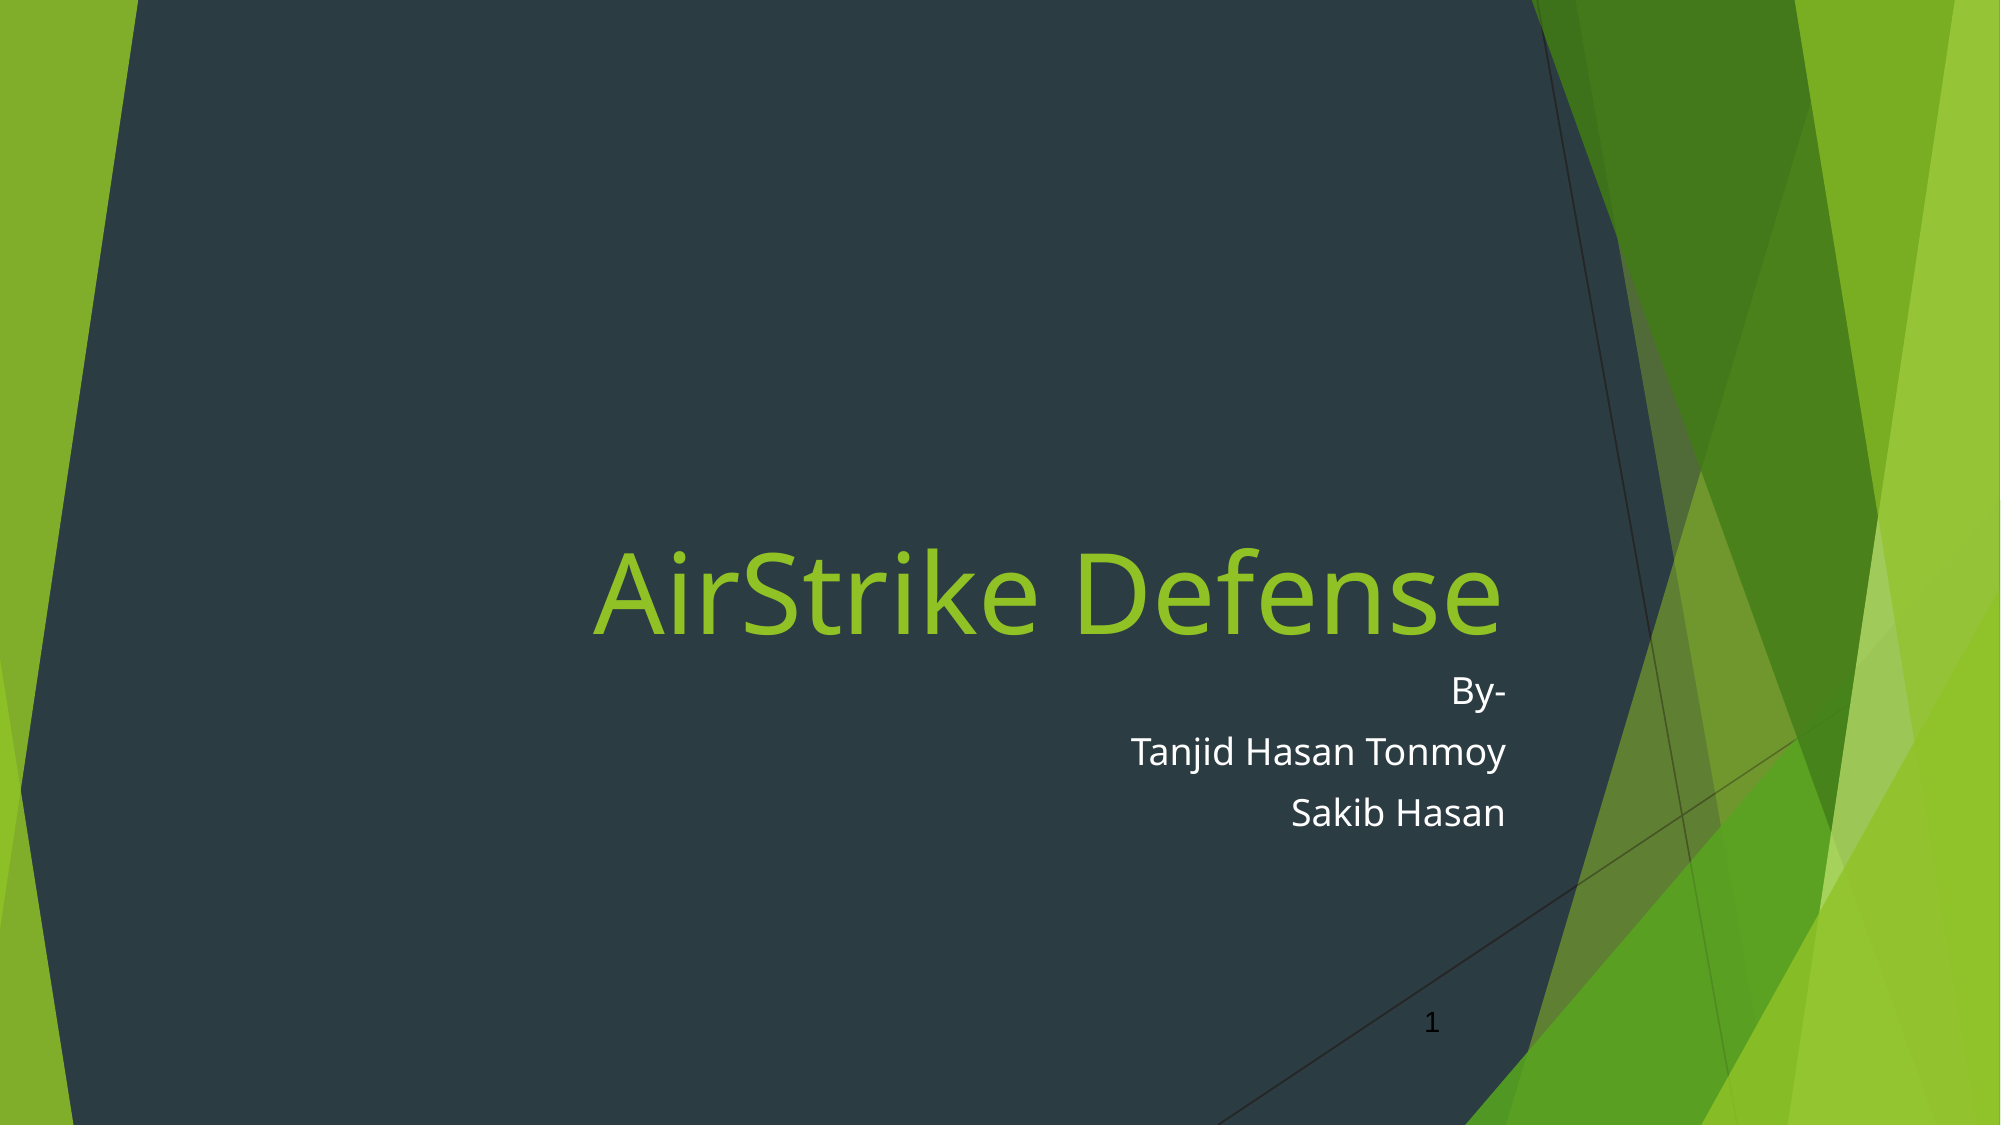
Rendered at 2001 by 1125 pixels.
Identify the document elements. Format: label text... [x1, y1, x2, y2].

title AirStrike Defense [247, 394, 1522, 664]
subtitle By- Tanjid Hasan Tonmoy Sakib Hasan [247, 664, 1522, 845]
slide_number 1 [1409, 991, 1522, 1051]
